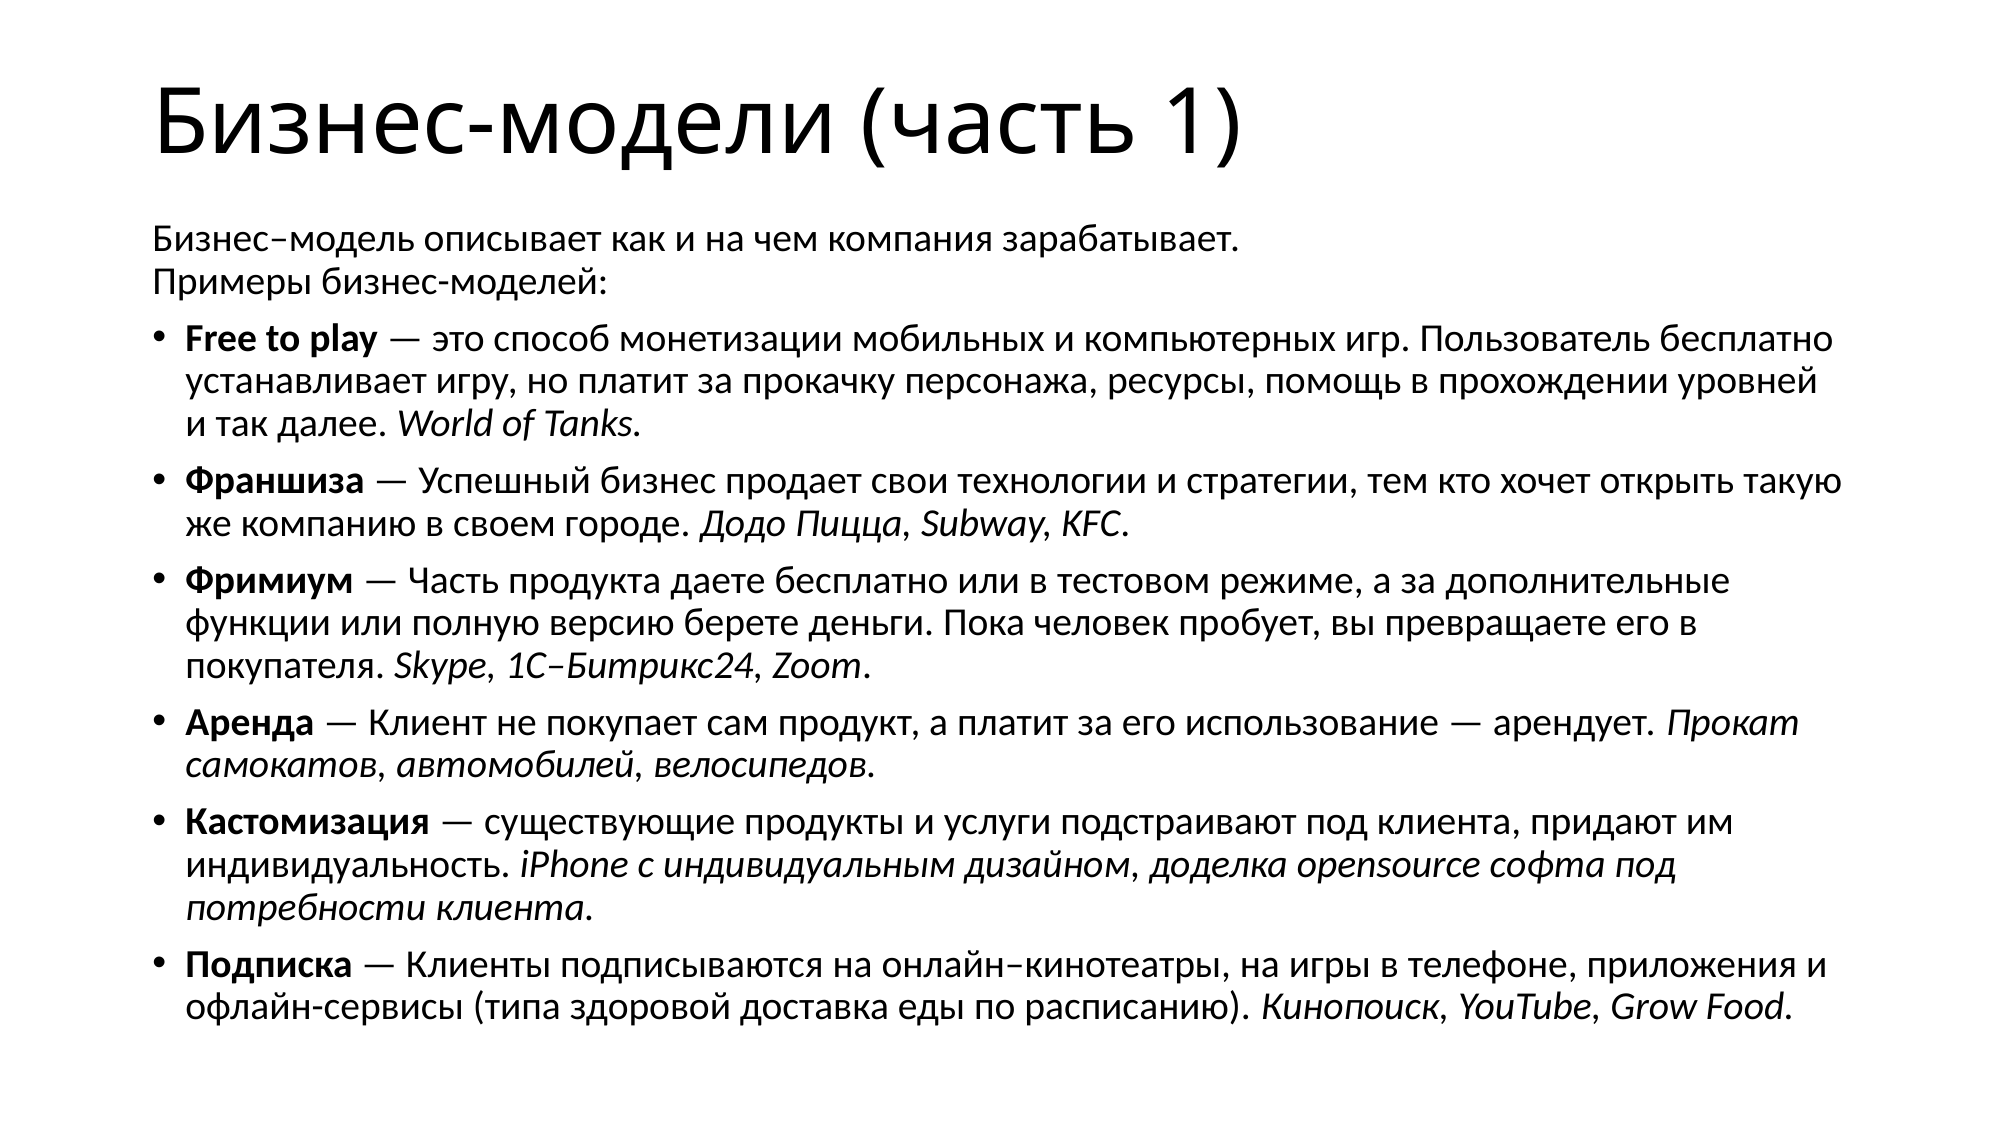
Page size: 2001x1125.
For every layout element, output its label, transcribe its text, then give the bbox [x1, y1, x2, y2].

title Бизнес-модели (часть 1) [137, 59, 1863, 188]
list Бизнес–модель описывает как и на чем компания зарабатывает. Примеры бизнес-моделей: Free to play — это способ монетизации мобильных и компьютерных игр. Пользователь бесплатно устанавливает игру, но платит за прокачку персонажа, ресурсы, помощь в прохождении уровней и так далее. World of Tanks. Франшиза — Успешный бизнес продает свои технологии и стратегии, тем кто хочет открыть такую же компанию в своем городе. Додо Пицца, Subway, KFC. Фримиум — Часть продукта даете бесплатно или в тестовом режиме, а за дополнительные функции или полную версию берете деньги. Пока человек пробует, вы превращаете его в покупателя. Skype, 1С–Битрикс24, Zoom. Аренда — Клиент не покупает сам продукт, а платит за его использование — арендует. Прокат самокатов, автомобилей, велосипедов. Кастомизация — существующие продукты и услуги подстраивают под клиента, придают им индивидуальность. iPhone с индивидуальным дизайном, доделка opensource софта под потребности клиента. Подписка — Клиенты подписываются на онлайн–кинотеатры, на игры в телефоне, приложения и офлайн-сервисы (типа здоровой доставка еды по расписанию). Кинопоиск, YouTube, Grow Food. [137, 210, 1863, 1050]
